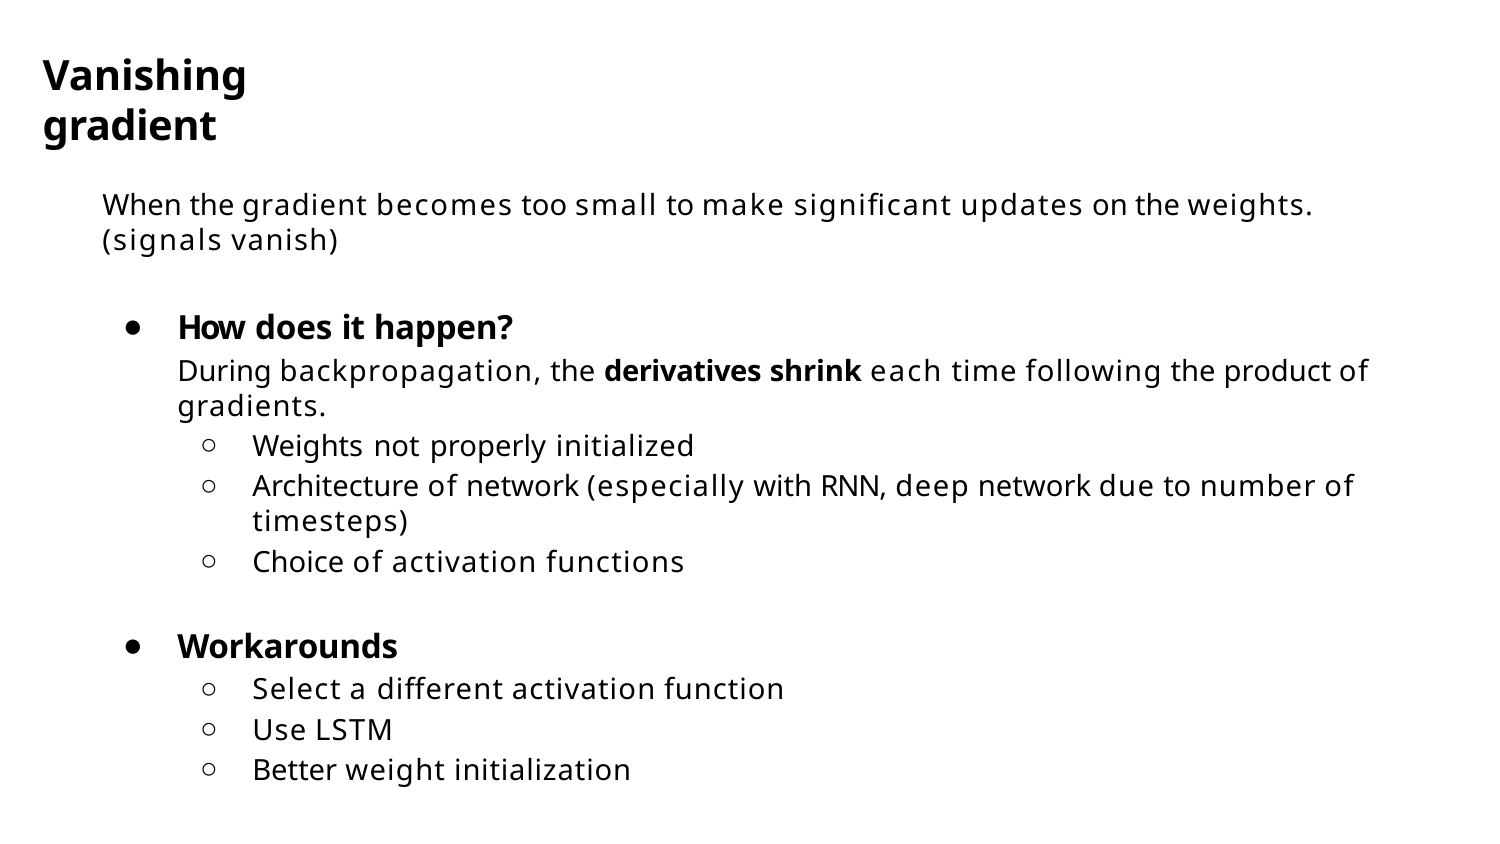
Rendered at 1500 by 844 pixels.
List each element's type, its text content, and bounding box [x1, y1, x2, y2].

title Vanishing gradient [40, 46, 399, 190]
text_box When the gradient becomes too small to make significant updates on the weights. (signals vanish) How does it happen? During backpropagation, the derivatives shrink each time following the product of gradients. Weights not properly initialized Architecture of network (especially with RNN, deep network due to number of timesteps) Choice of activation functions Workarounds Select a different activation function Use LSTM Better weight initialization [100, 184, 1398, 787]
